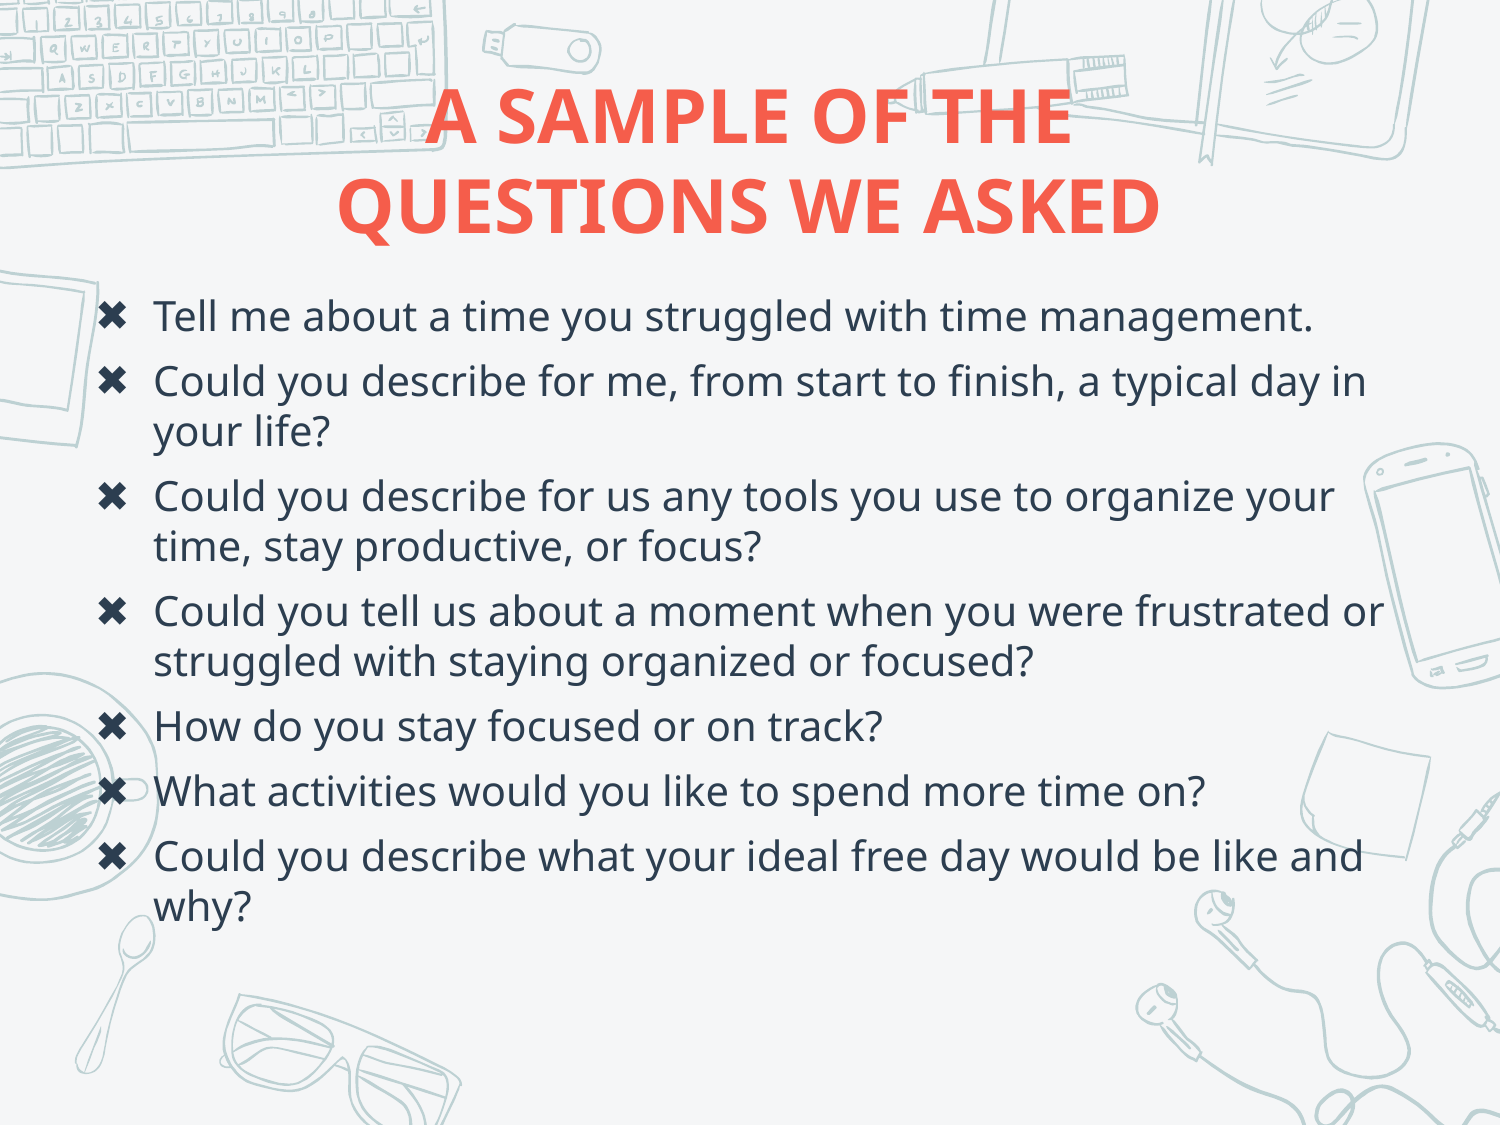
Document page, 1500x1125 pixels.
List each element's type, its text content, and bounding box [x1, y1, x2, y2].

title A SAMPLE OF THE QUESTIONS WE ASKED [185, 136, 1315, 264]
list Tell me about a time you struggled with time management. Could you describe for me, from start to finish, a typical day in your life? Could you describe for us any tools you use to organize your time, stay productive, or focus? Could you tell us about a moment when you were frustrated or struggled with staying organized or focused? How do you stay focused or on track? What activities would you like to spend more time on? Could you describe what your ideal free day would be like and why? [63, 274, 1450, 1040]
